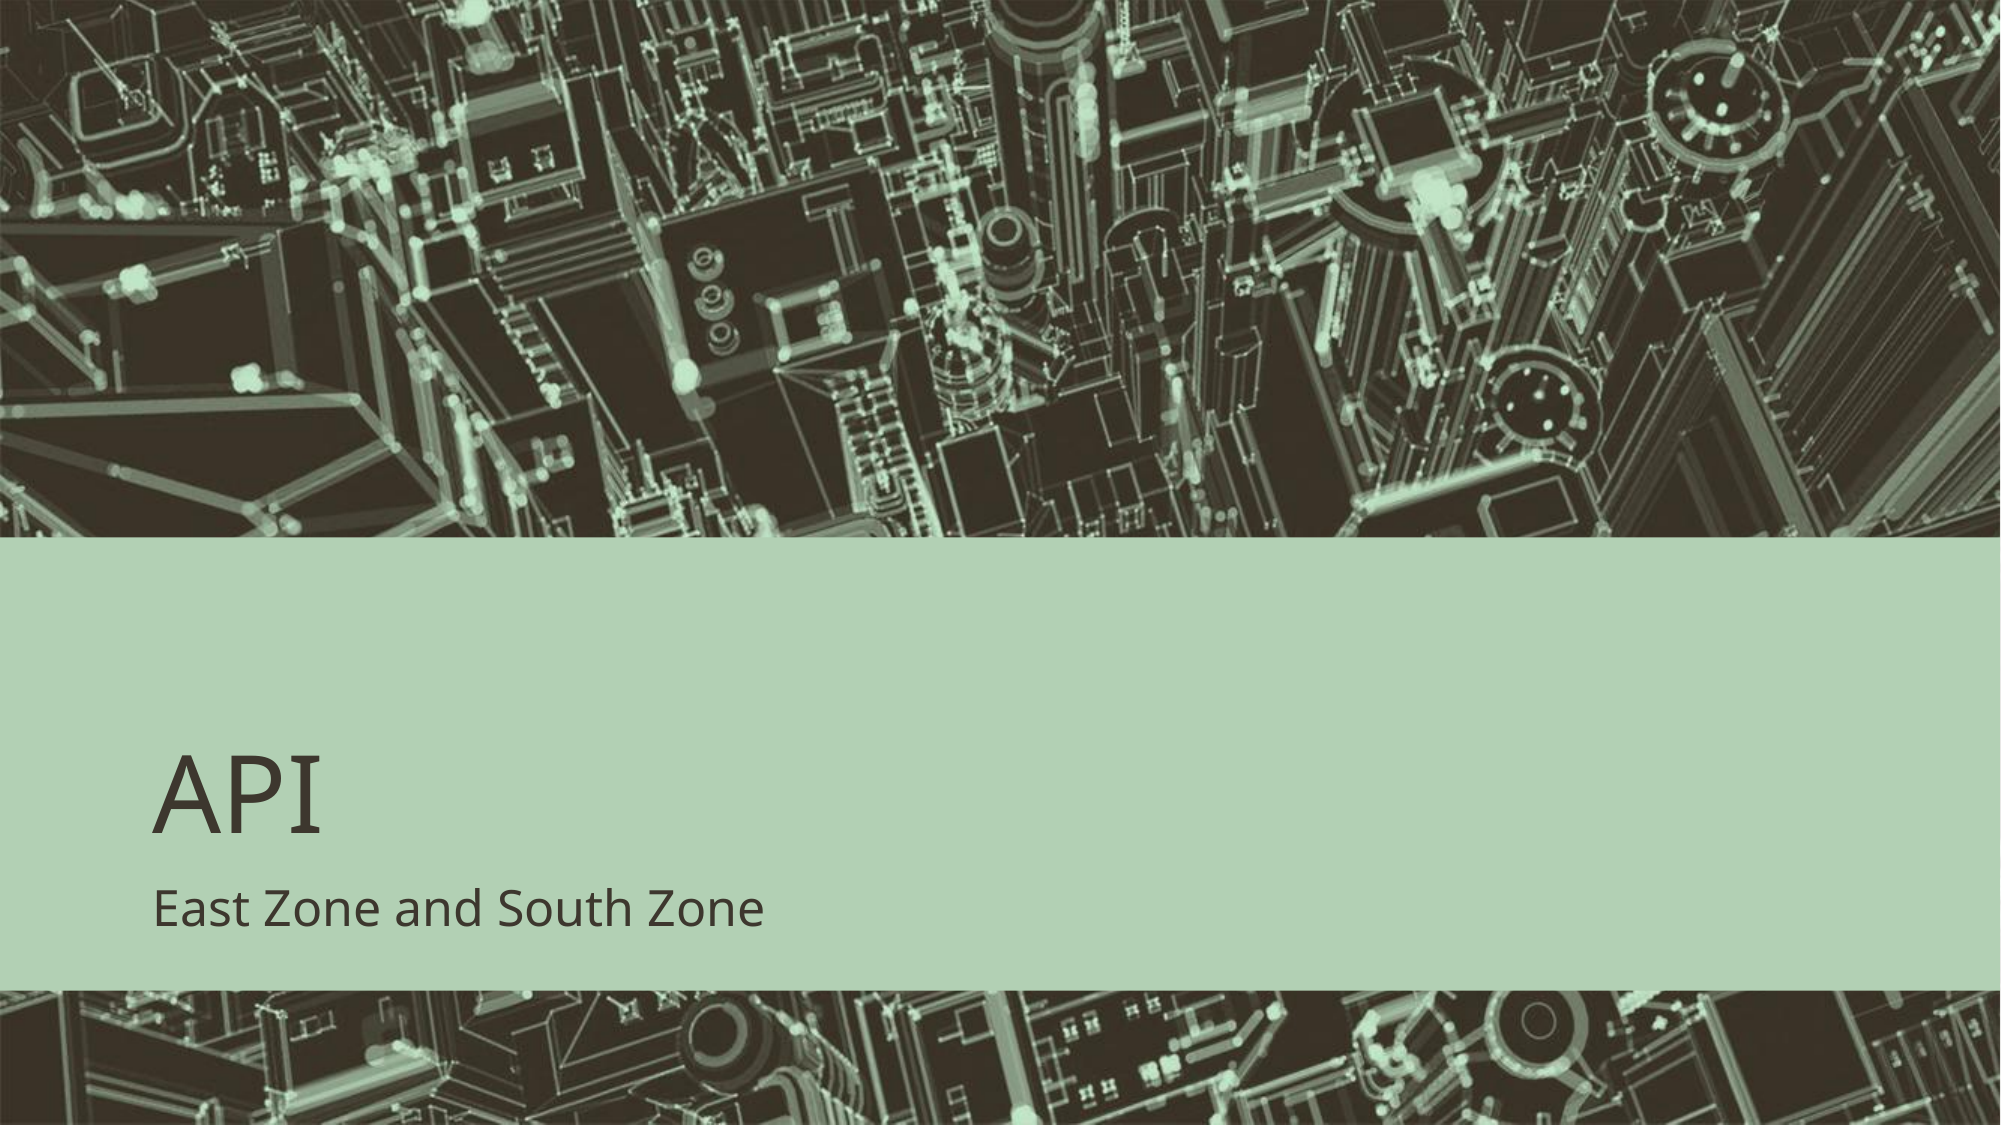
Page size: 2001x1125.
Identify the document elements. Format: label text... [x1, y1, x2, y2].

title API [138, 562, 1713, 865]
picture [0, 0, 2001, 1125]
list East Zone and South Zone [138, 876, 1713, 954]
